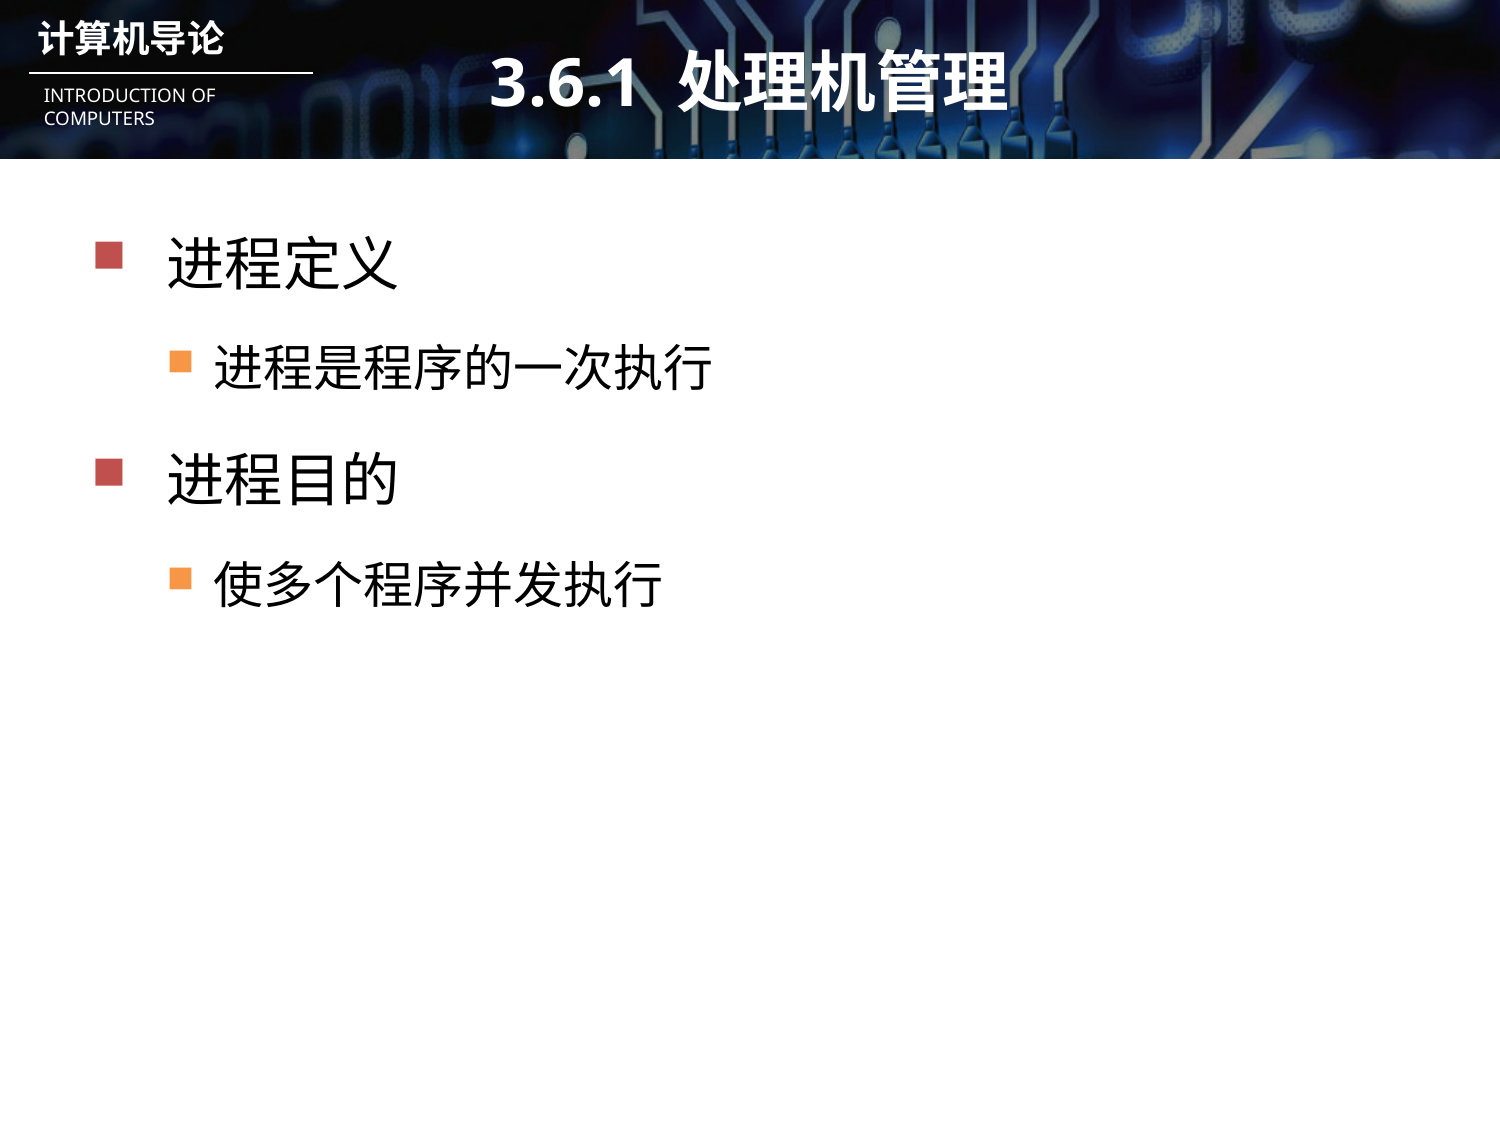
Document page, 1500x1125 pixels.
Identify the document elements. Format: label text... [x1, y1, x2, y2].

picture [0, 0, 1500, 159]
list 进程定义 进程是程序的一次执行 进程目的 使多个程序并发执行 [76, 184, 1427, 1071]
title 3.6.1 处理机管理 [76, 21, 1424, 138]
